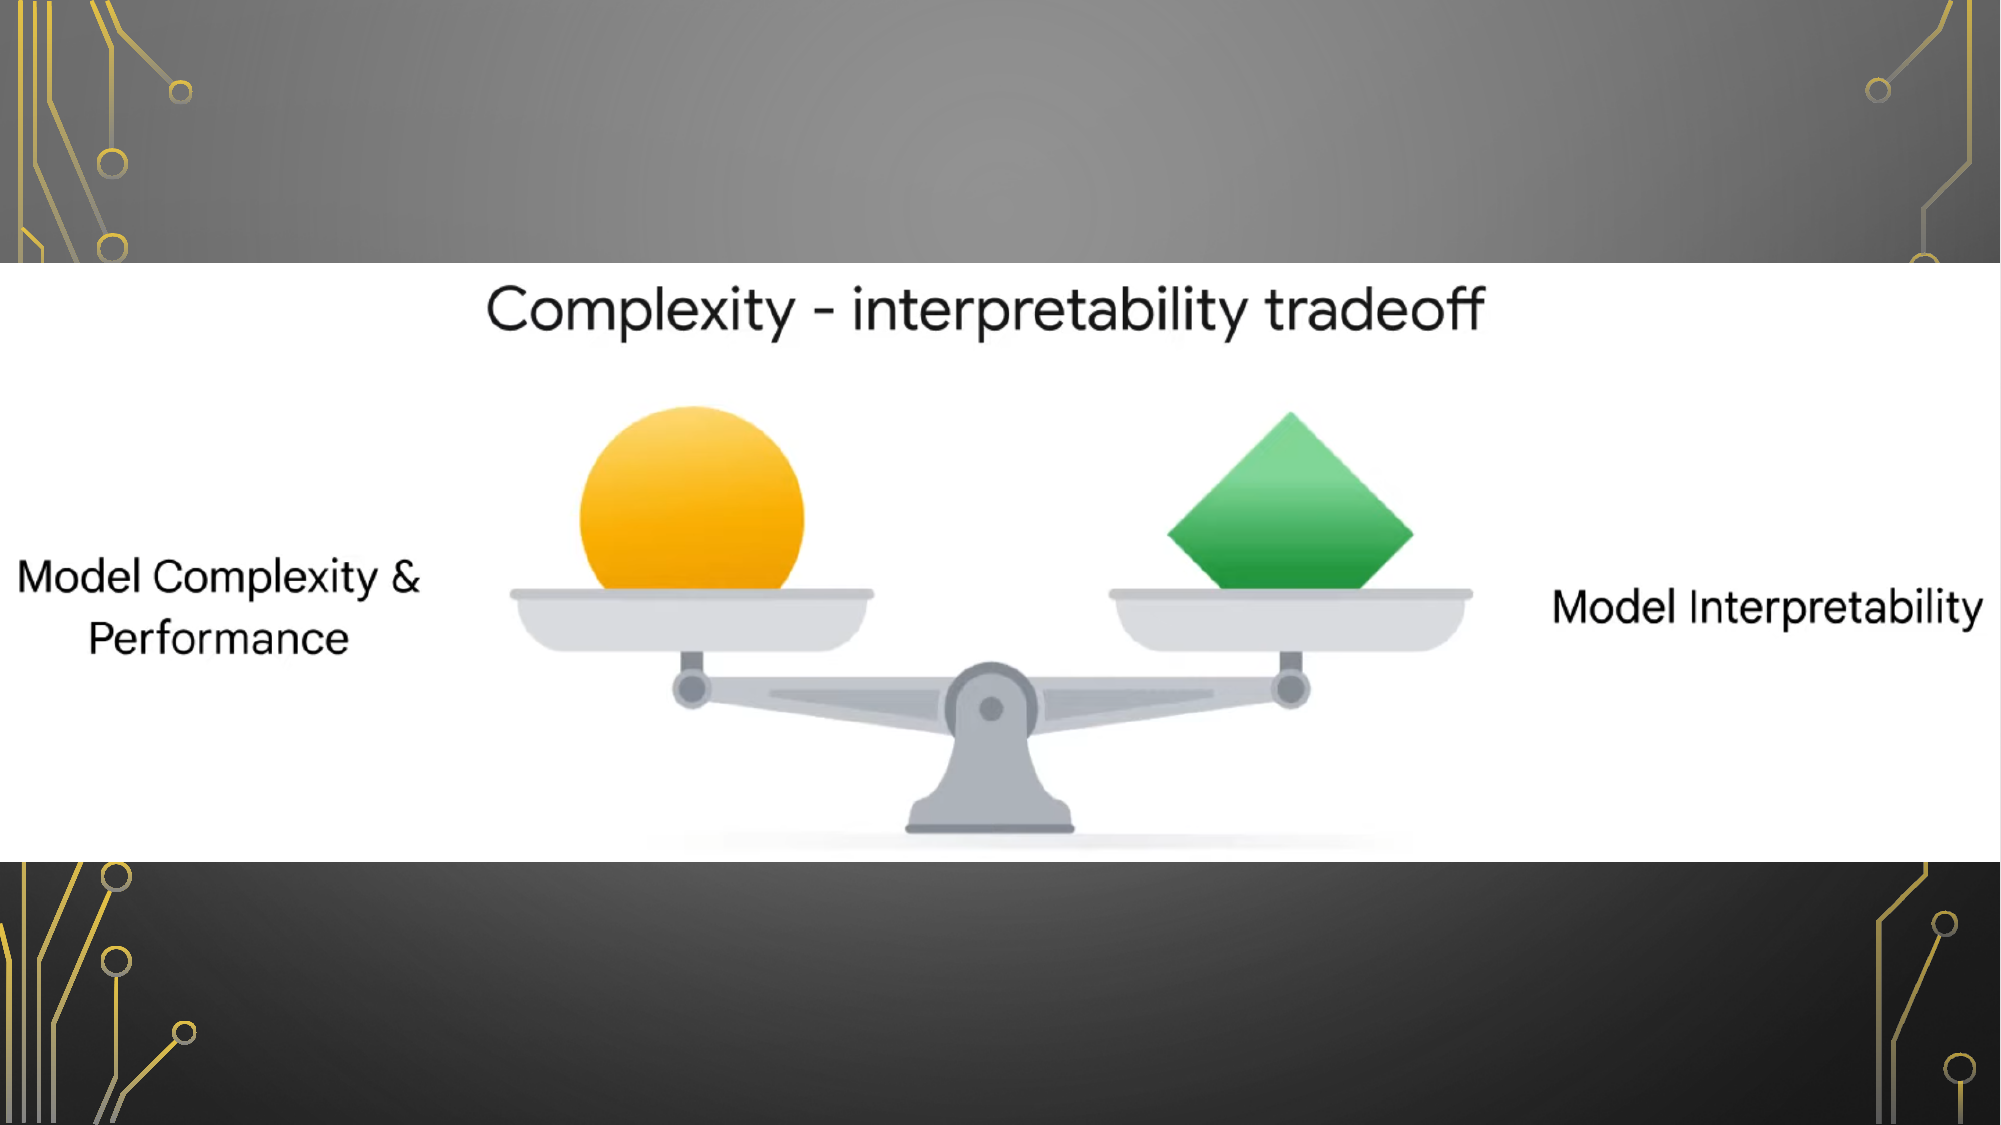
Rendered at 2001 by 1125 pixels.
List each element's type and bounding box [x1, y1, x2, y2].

picture [0, 262, 2000, 863]
